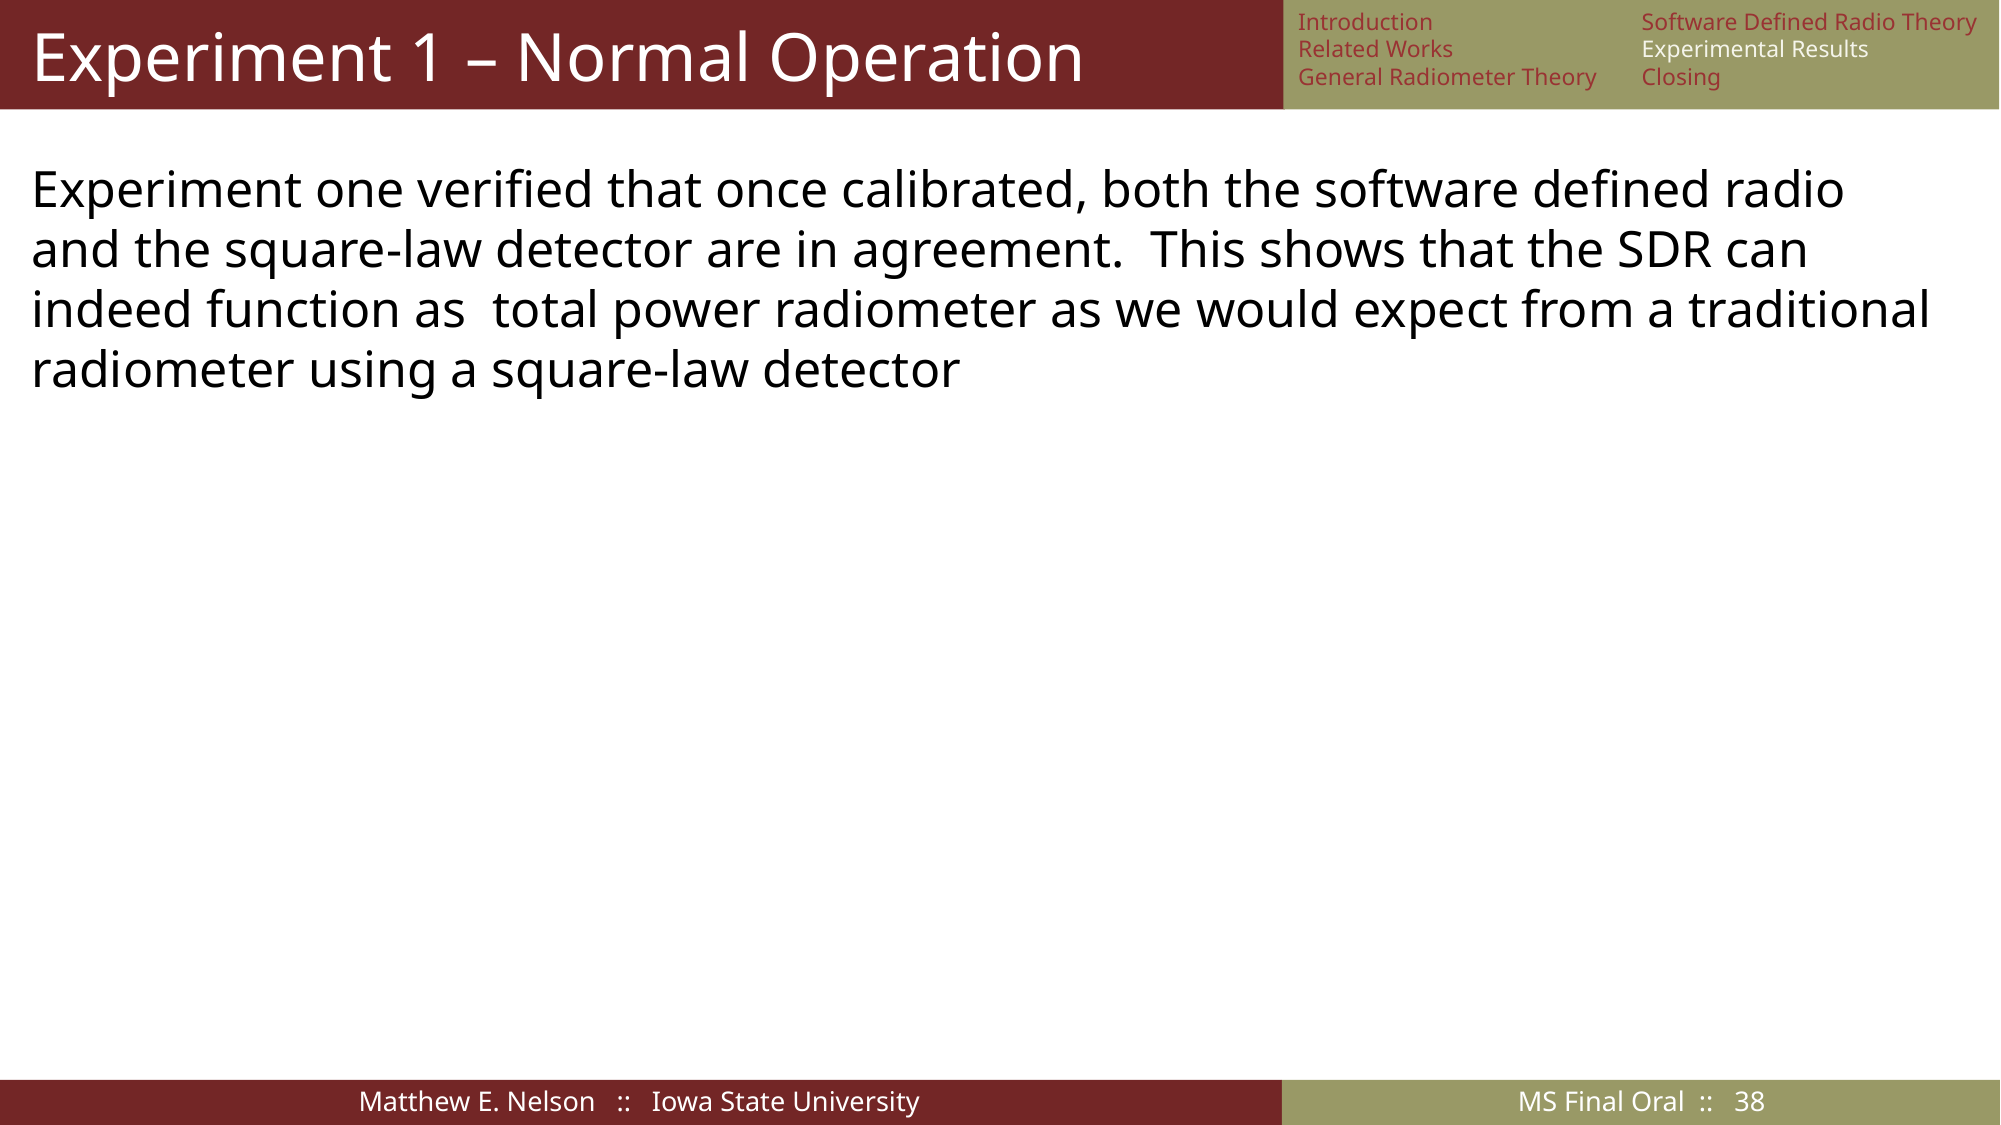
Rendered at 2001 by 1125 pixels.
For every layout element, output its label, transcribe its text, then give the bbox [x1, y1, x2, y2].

list Experiment one verified that once calibrated, both the software defined radio and the square-law detector are in agreement. This shows that the SDR can indeed function as total power radiometer as we would expect from a traditional radiometer using a square-law detector [16, 149, 1950, 1063]
title Experiment 1 – Normal Operation [16, 0, 1283, 110]
text_box Introduction Related Works General Radiometer Theory Software Defined Radio Theory Experimental Results Closing [1283, 0, 2000, 110]
